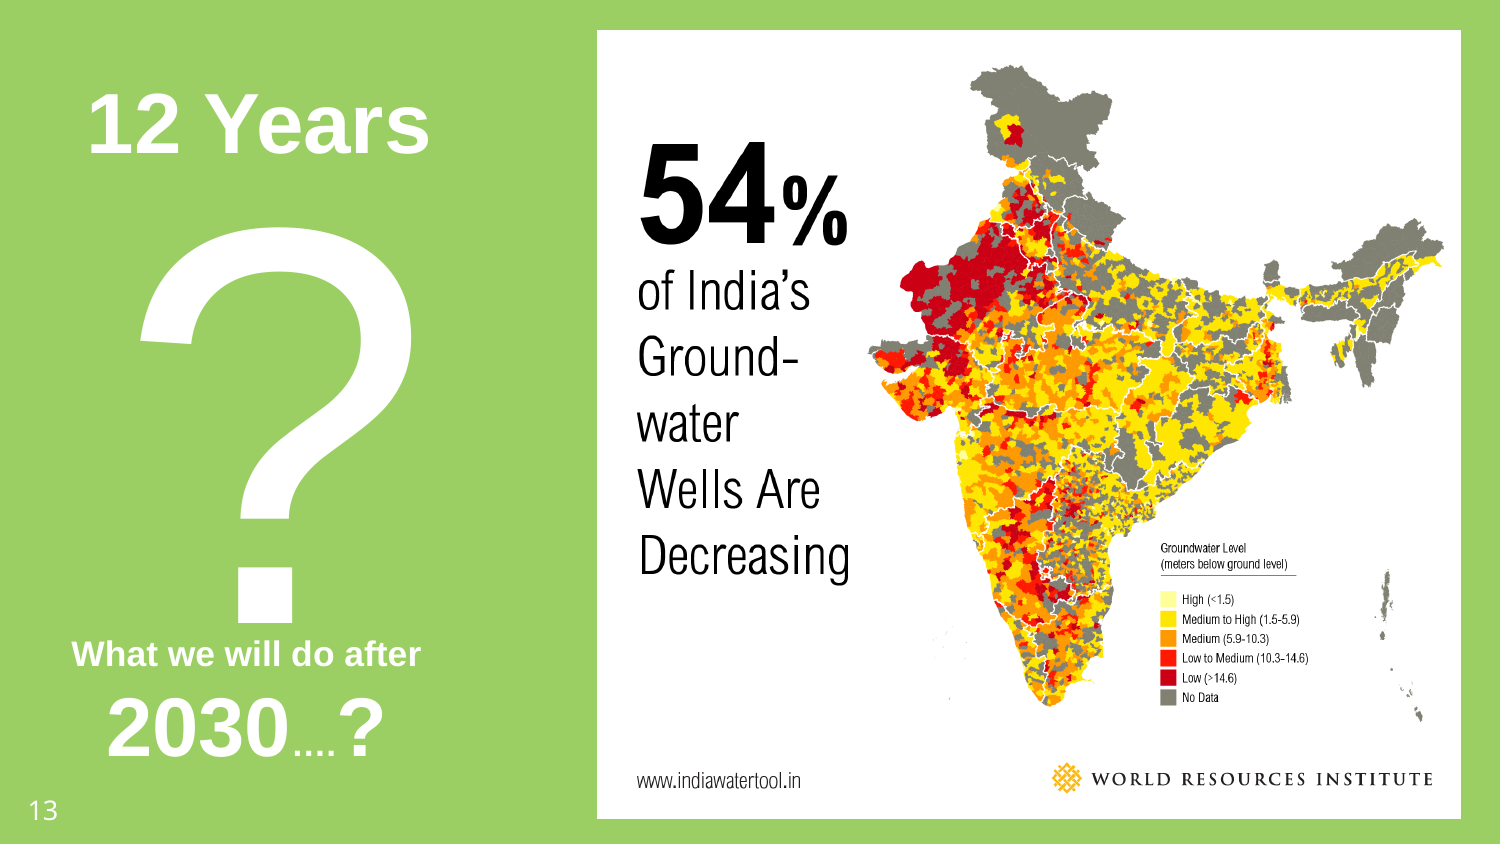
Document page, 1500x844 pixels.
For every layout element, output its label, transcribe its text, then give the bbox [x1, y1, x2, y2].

text_box ? [102, 179, 377, 449]
text_box 12 Years [24, 24, 518, 179]
text_box What we will do after 2030….? [1, 615, 492, 844]
picture [597, 30, 1462, 819]
